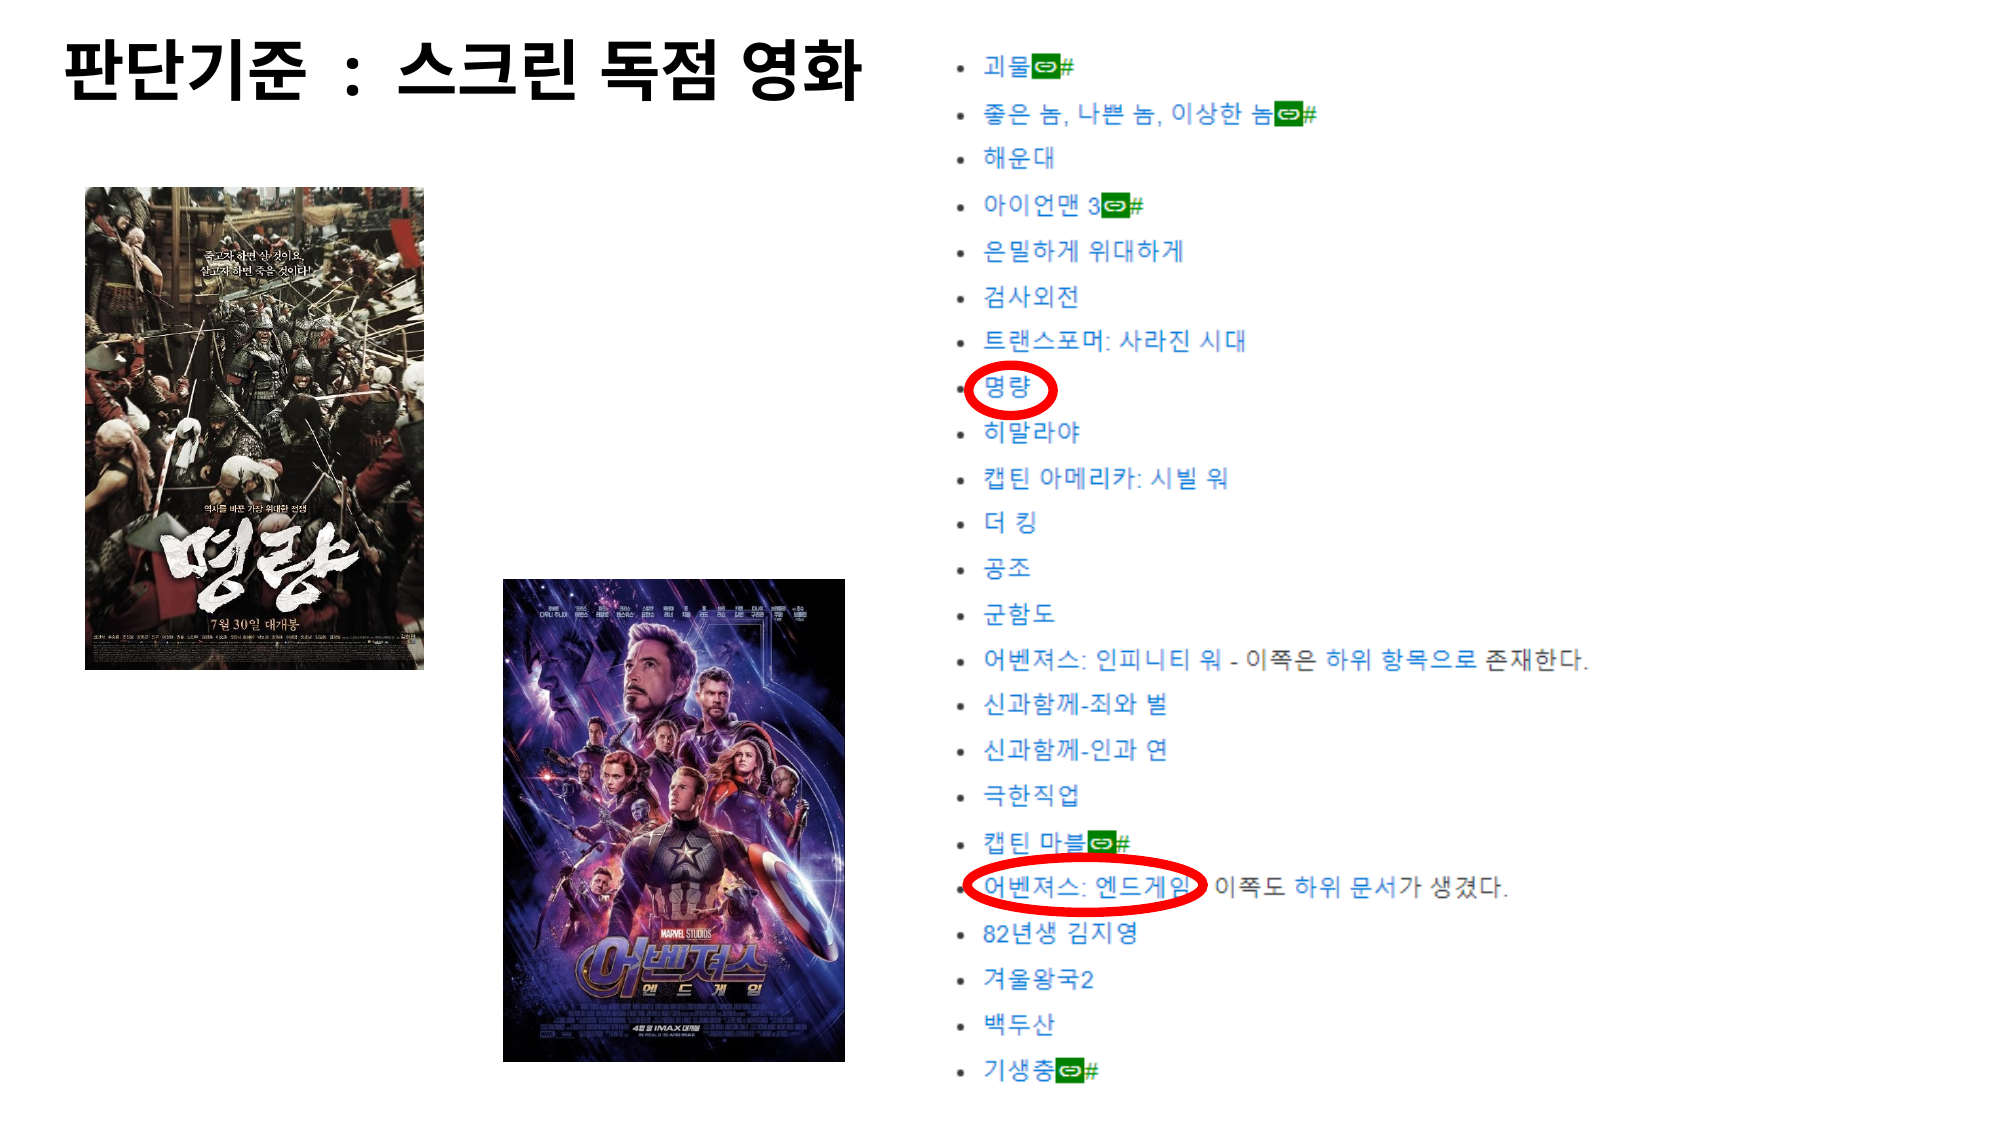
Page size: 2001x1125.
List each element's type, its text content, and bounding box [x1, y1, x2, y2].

picture [502, 579, 845, 1062]
text_box 판단기준 : 스크린 독점 영화 [48, 21, 880, 116]
picture [924, 25, 1813, 1110]
picture [85, 187, 424, 670]
